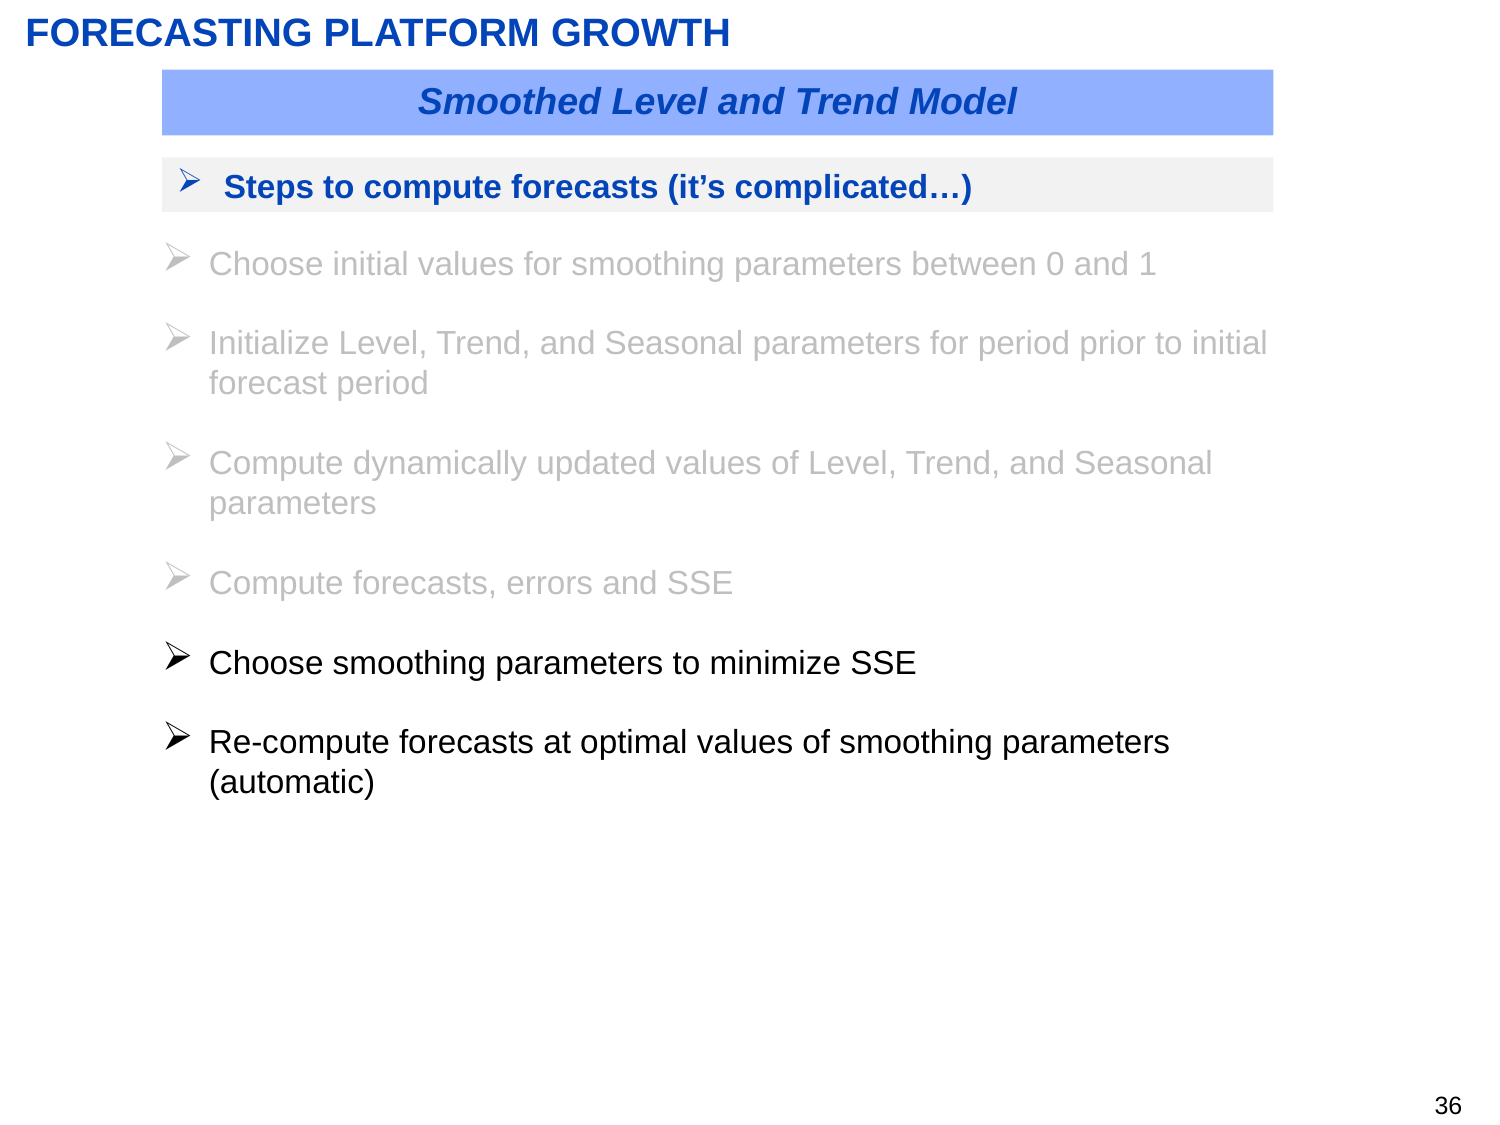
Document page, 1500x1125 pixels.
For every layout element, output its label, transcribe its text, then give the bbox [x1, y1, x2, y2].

text_box Steps to compute forecasts (it’s complicated…) [162, 157, 1274, 213]
slide_number 35 [1149, 1089, 1463, 1121]
list Choose initial values for smoothing parameters between 0 and 1 Initialize Level, Trend, and Seasonal parameters for period prior to initial forecast period Compute dynamically updated values of Level, Trend, and Seasonal parameters Compute forecasts, errors and SSE Choose smoothing parameters to minimize SSE Re-compute forecasts at optimal values of smoothing parameters (automatic) [161, 241, 1274, 889]
text_box Smoothed Level and Trend Model [162, 69, 1274, 136]
title FORECASTING PLATFORM GROWTH [25, 6, 1469, 55]
